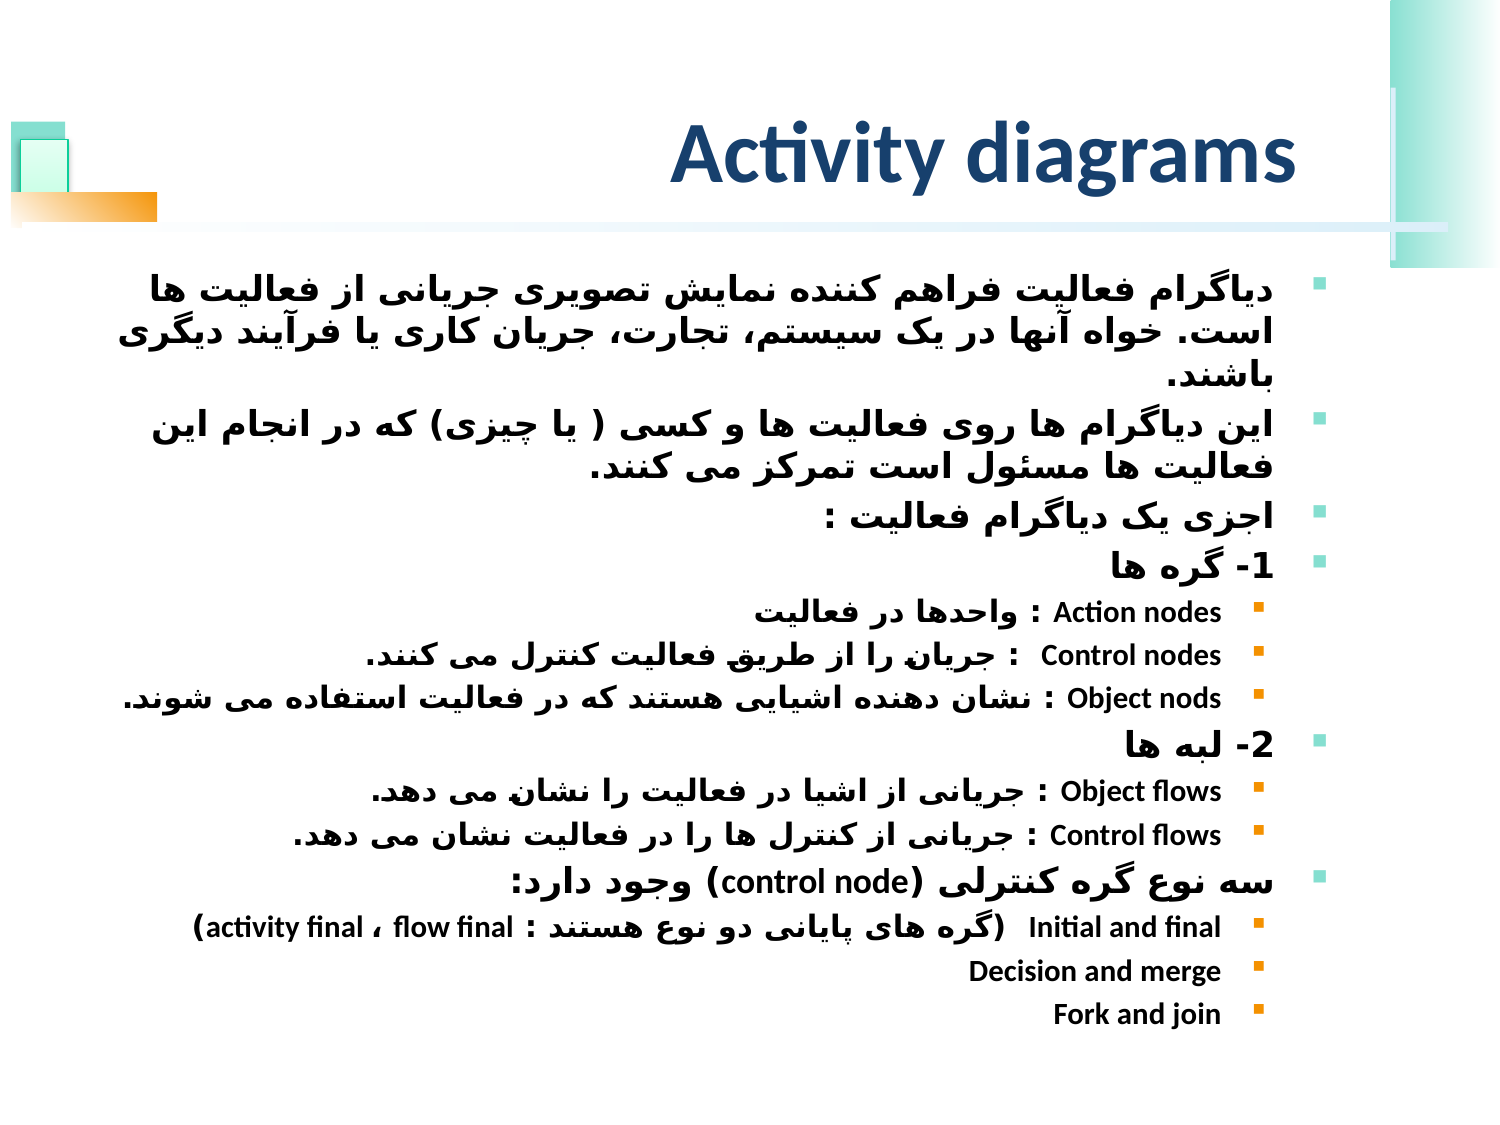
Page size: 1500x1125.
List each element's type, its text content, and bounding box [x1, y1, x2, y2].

title Activity diagrams [46, 19, 1313, 208]
list دیاگرام فعالیت فراهم کننده نمایش تصویری جریانی از فعالیت ها است. خواه آنها در یک سیستم، تجارت، جریان کاری یا فرآیند دیگری باشند. این دیاگرام ها روی فعالیت ها و کسی ( یا چیزی) که در انجام این فعالیت ها مسئول است تمرکز می کنند. اجزی یک دیاگرام فعالیت : 1- گره ها Action nodes : واحدها در فعالیت Control nodes : جریان را از طریق فعالیت کنترل می کنند. Object nods : نشان دهنده اشیایی هستند که در فعالیت استفاده می شوند. 2- لبه ها Object flows : جریانی از اشیا در فعالیت را نشان می دهد. Control flows : جریانی از کنترل ها را در فعالیت نشان می دهد. سه نوع گره کنترلی (control node) وجود دارد: Initial and final (گره های پایانی دو نوع هستند : activity final ، flow final) Decision and merge Fork and join [58, 257, 1337, 1044]
